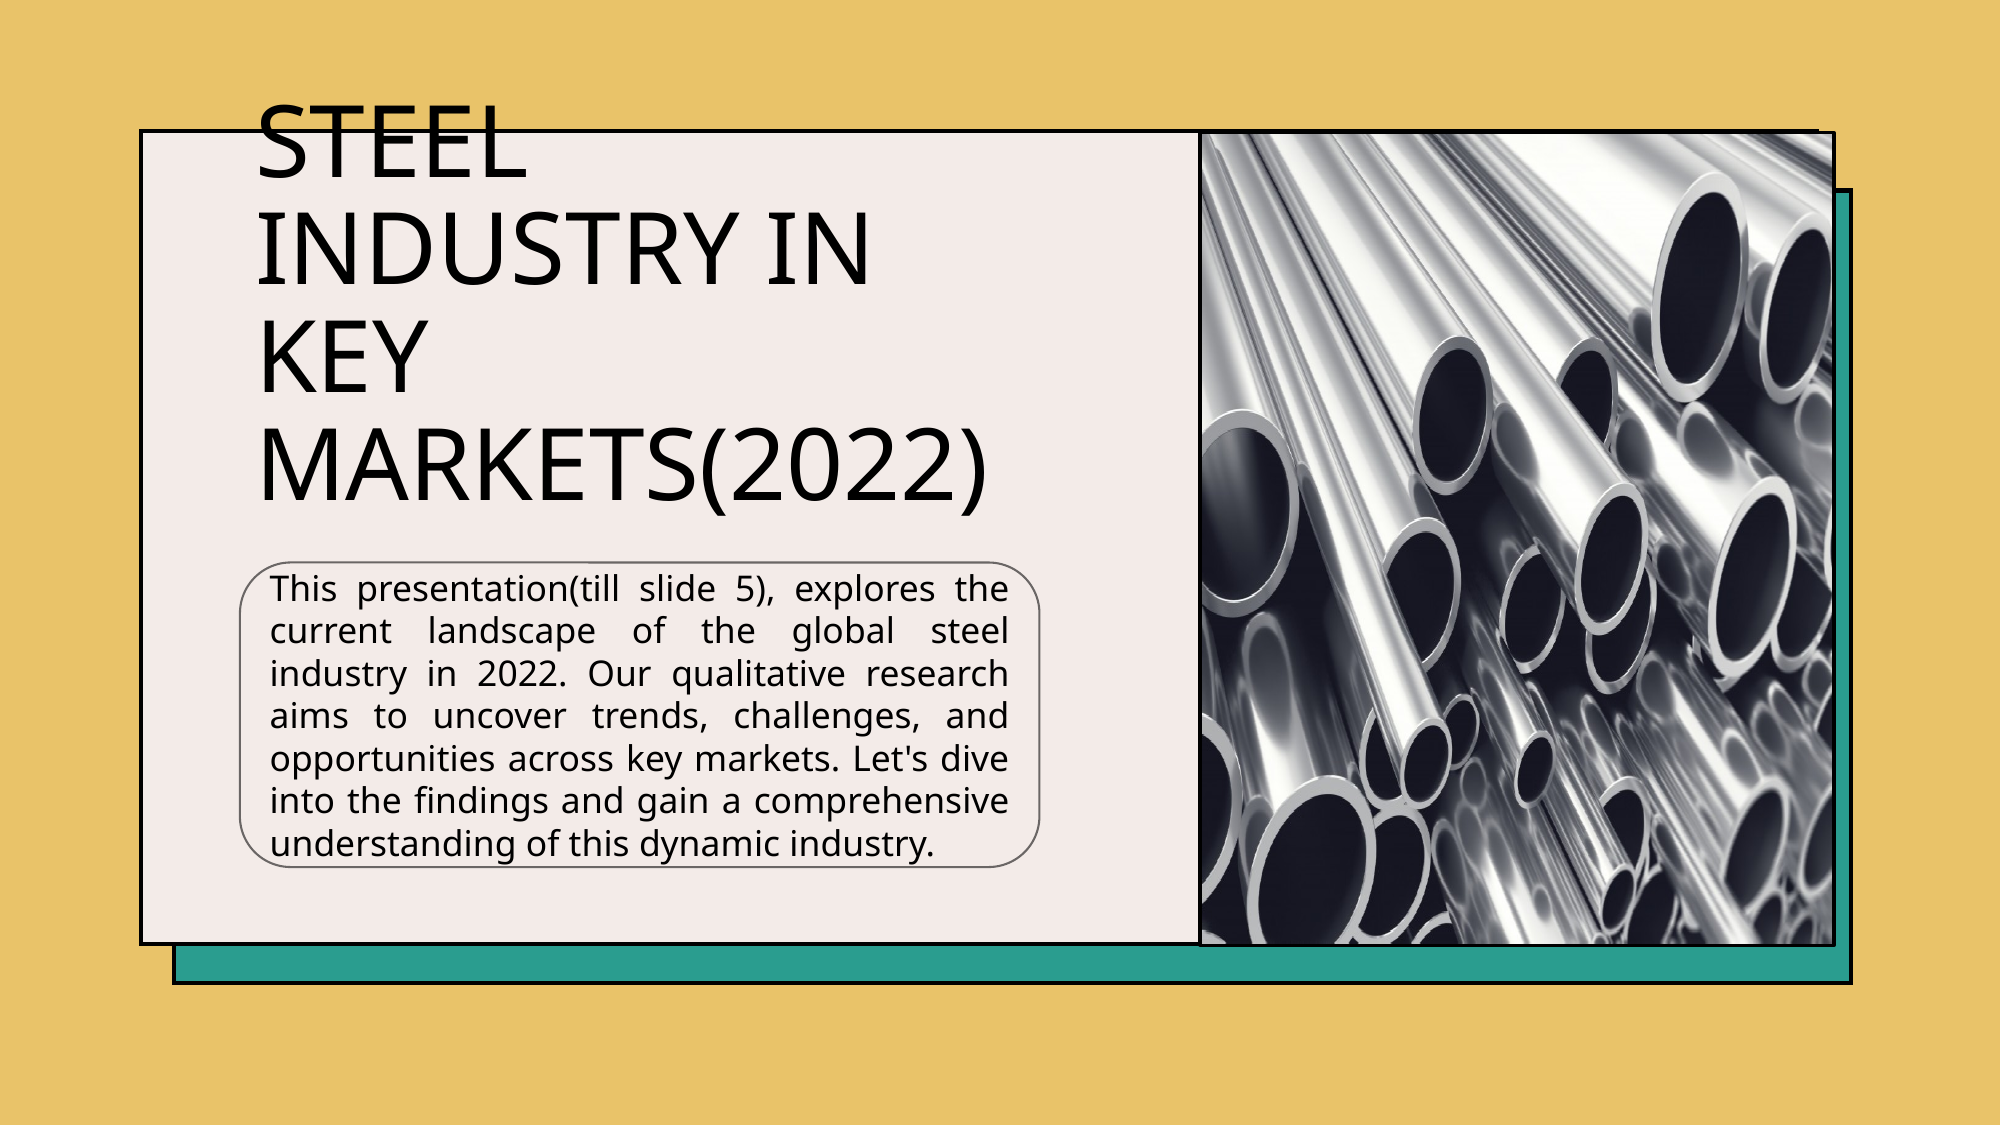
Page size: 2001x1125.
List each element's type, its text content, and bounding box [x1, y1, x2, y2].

picture [1202, 134, 1832, 944]
title STEEL INDUSTRY IN KEY MARKETS(2022) [240, 175, 1040, 530]
text_box This presentation(till slide 5), explores the current landscape of the global steel industry in 2022. Our qualitative research aims to uncover trends, challenges, and opportunities across key markets. Let's dive into the findings and gain a comprehensive understanding of this dynamic industry. [238, 561, 1041, 869]
